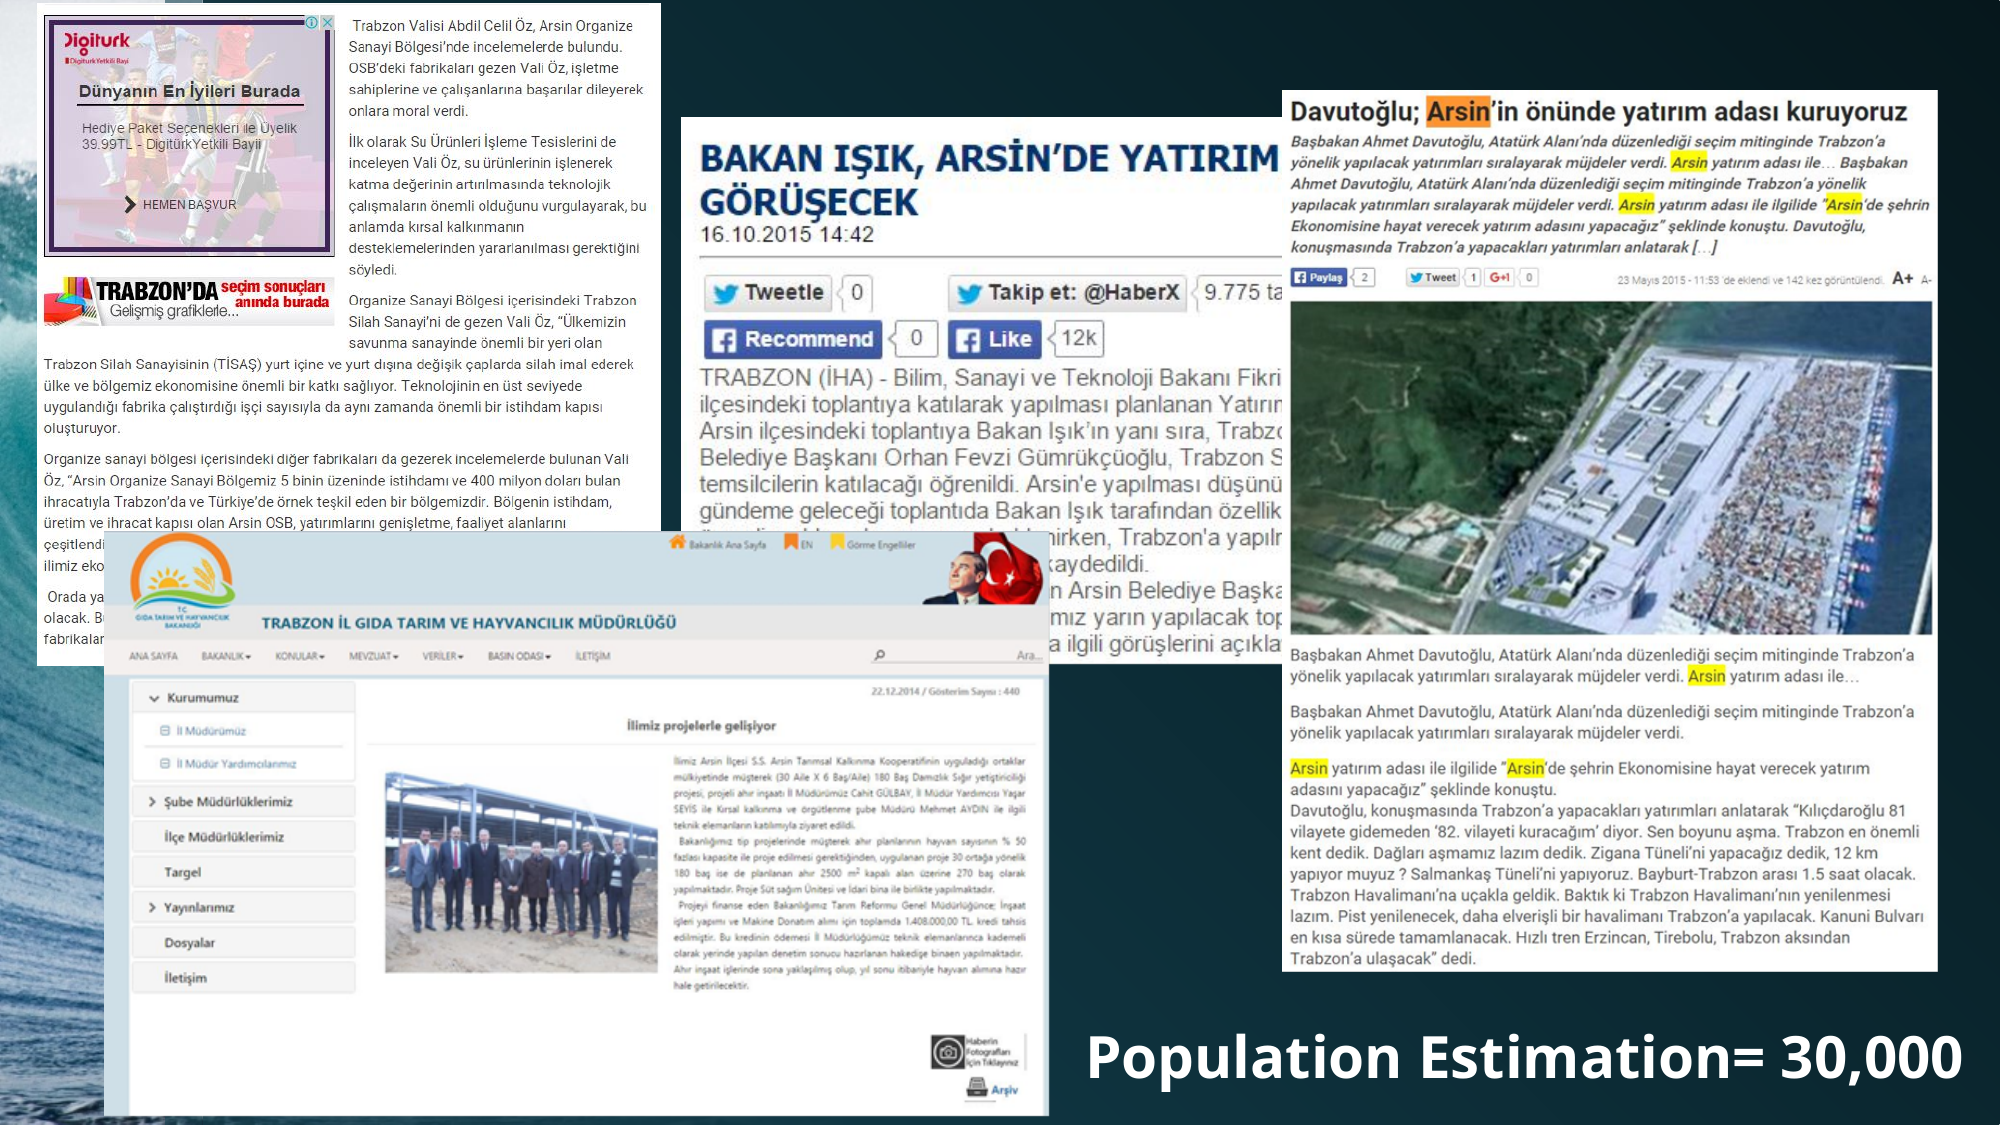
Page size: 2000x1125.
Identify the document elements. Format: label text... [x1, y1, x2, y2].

text_box Population Estimation= 30,000 [1070, 1012, 1979, 1098]
picture [0, 0, 2000, 1125]
